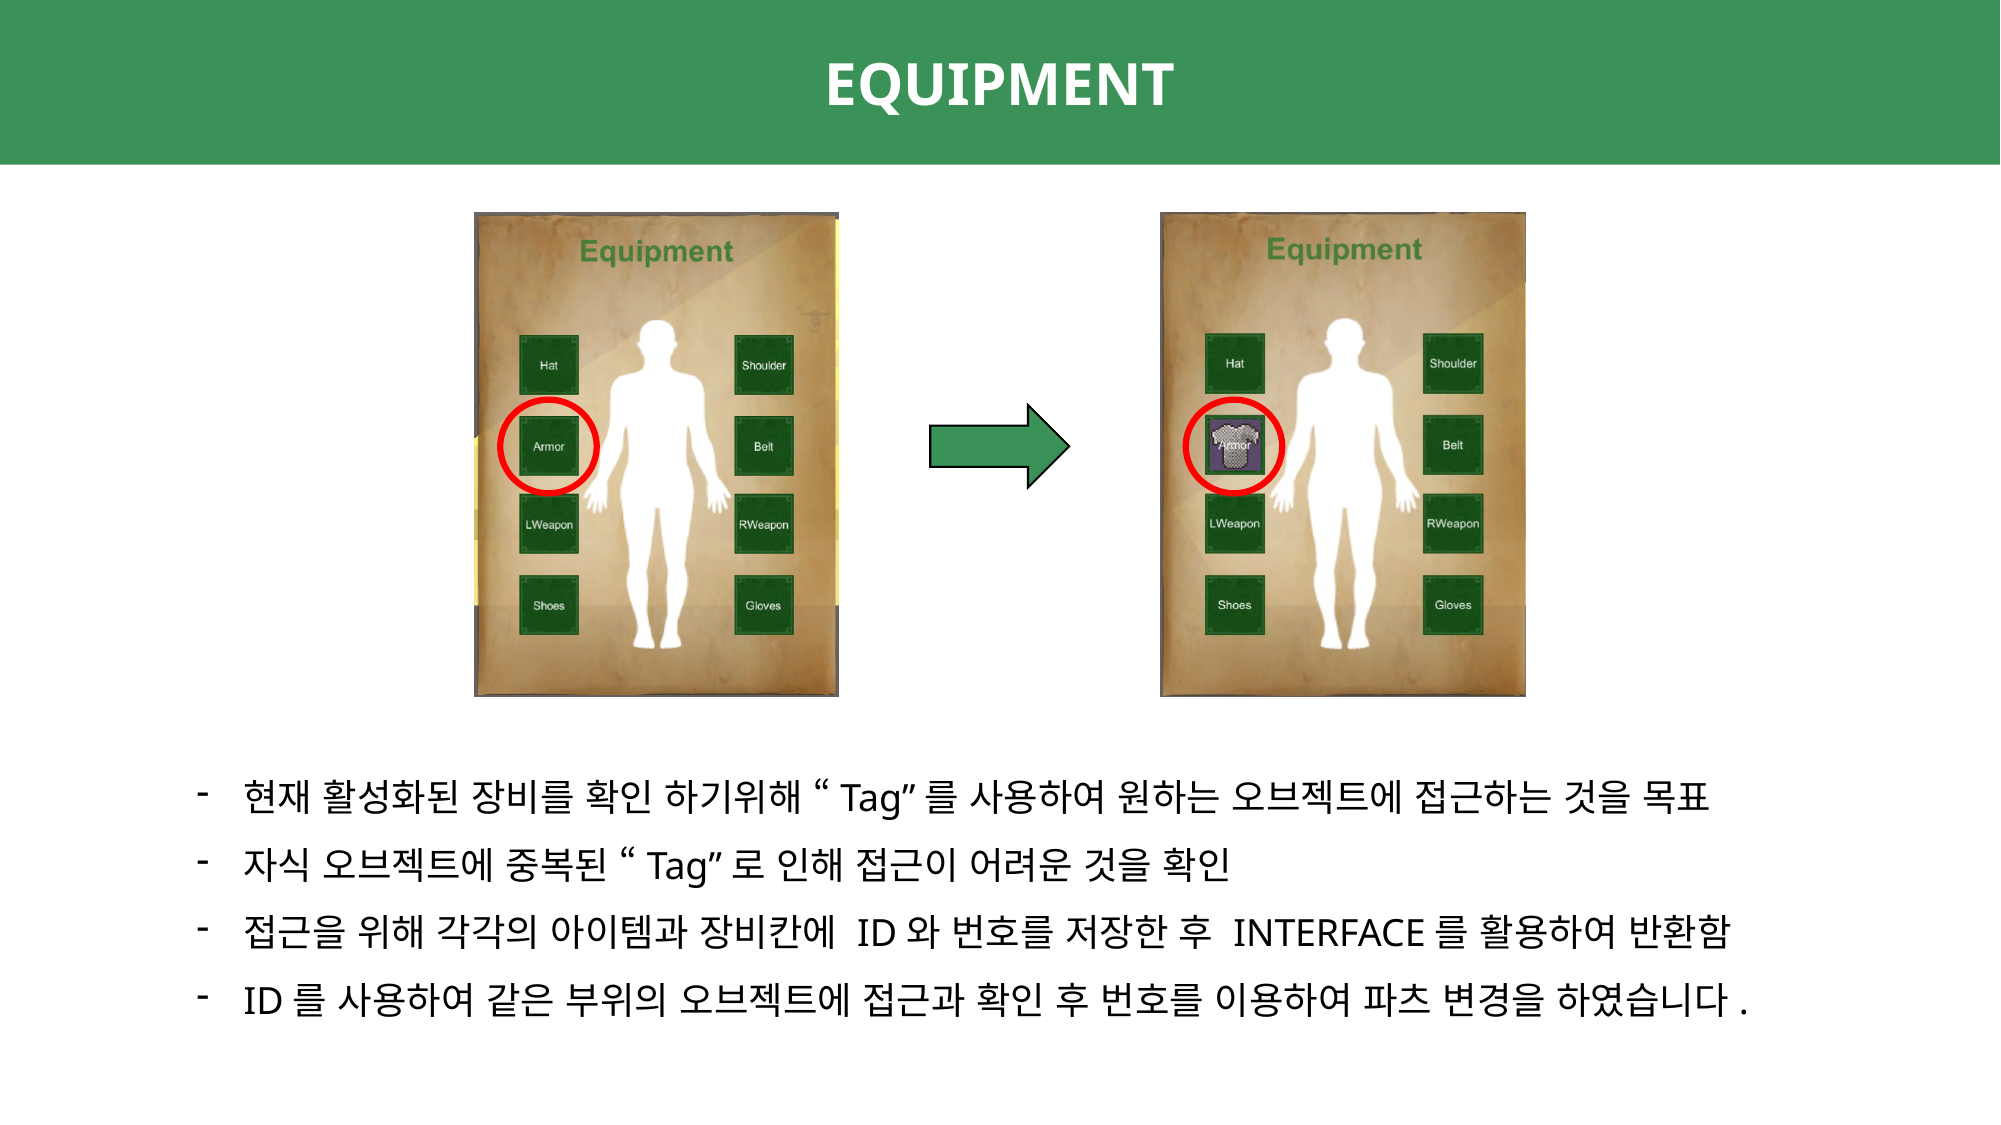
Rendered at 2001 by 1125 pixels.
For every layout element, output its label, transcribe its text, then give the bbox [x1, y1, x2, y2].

text_box 현재 활성화된 장비를 확인 하기위해 “Tag”를 사용하여 원하는 오브젝트에 접근하는 것을 목표 자식 오브젝트에 중복된 “Tag”로 인해 접근이 어려운 것을 확인 접근을 위해 각각의 아이템과 장비칸에 ID와 번호를 저장한 후 INTERFACE를 활용하여 반환함 ID를 사용하여 같은 부위의 오브젝트에 접근과 확인 후 번호를 이용하여 파츠 변경을 하였습니다. [181, 744, 1851, 1030]
text_box EQUIPMENT [0, 0, 2000, 166]
picture [474, 212, 839, 697]
text_box [929, 402, 1071, 491]
picture [1160, 212, 1526, 697]
